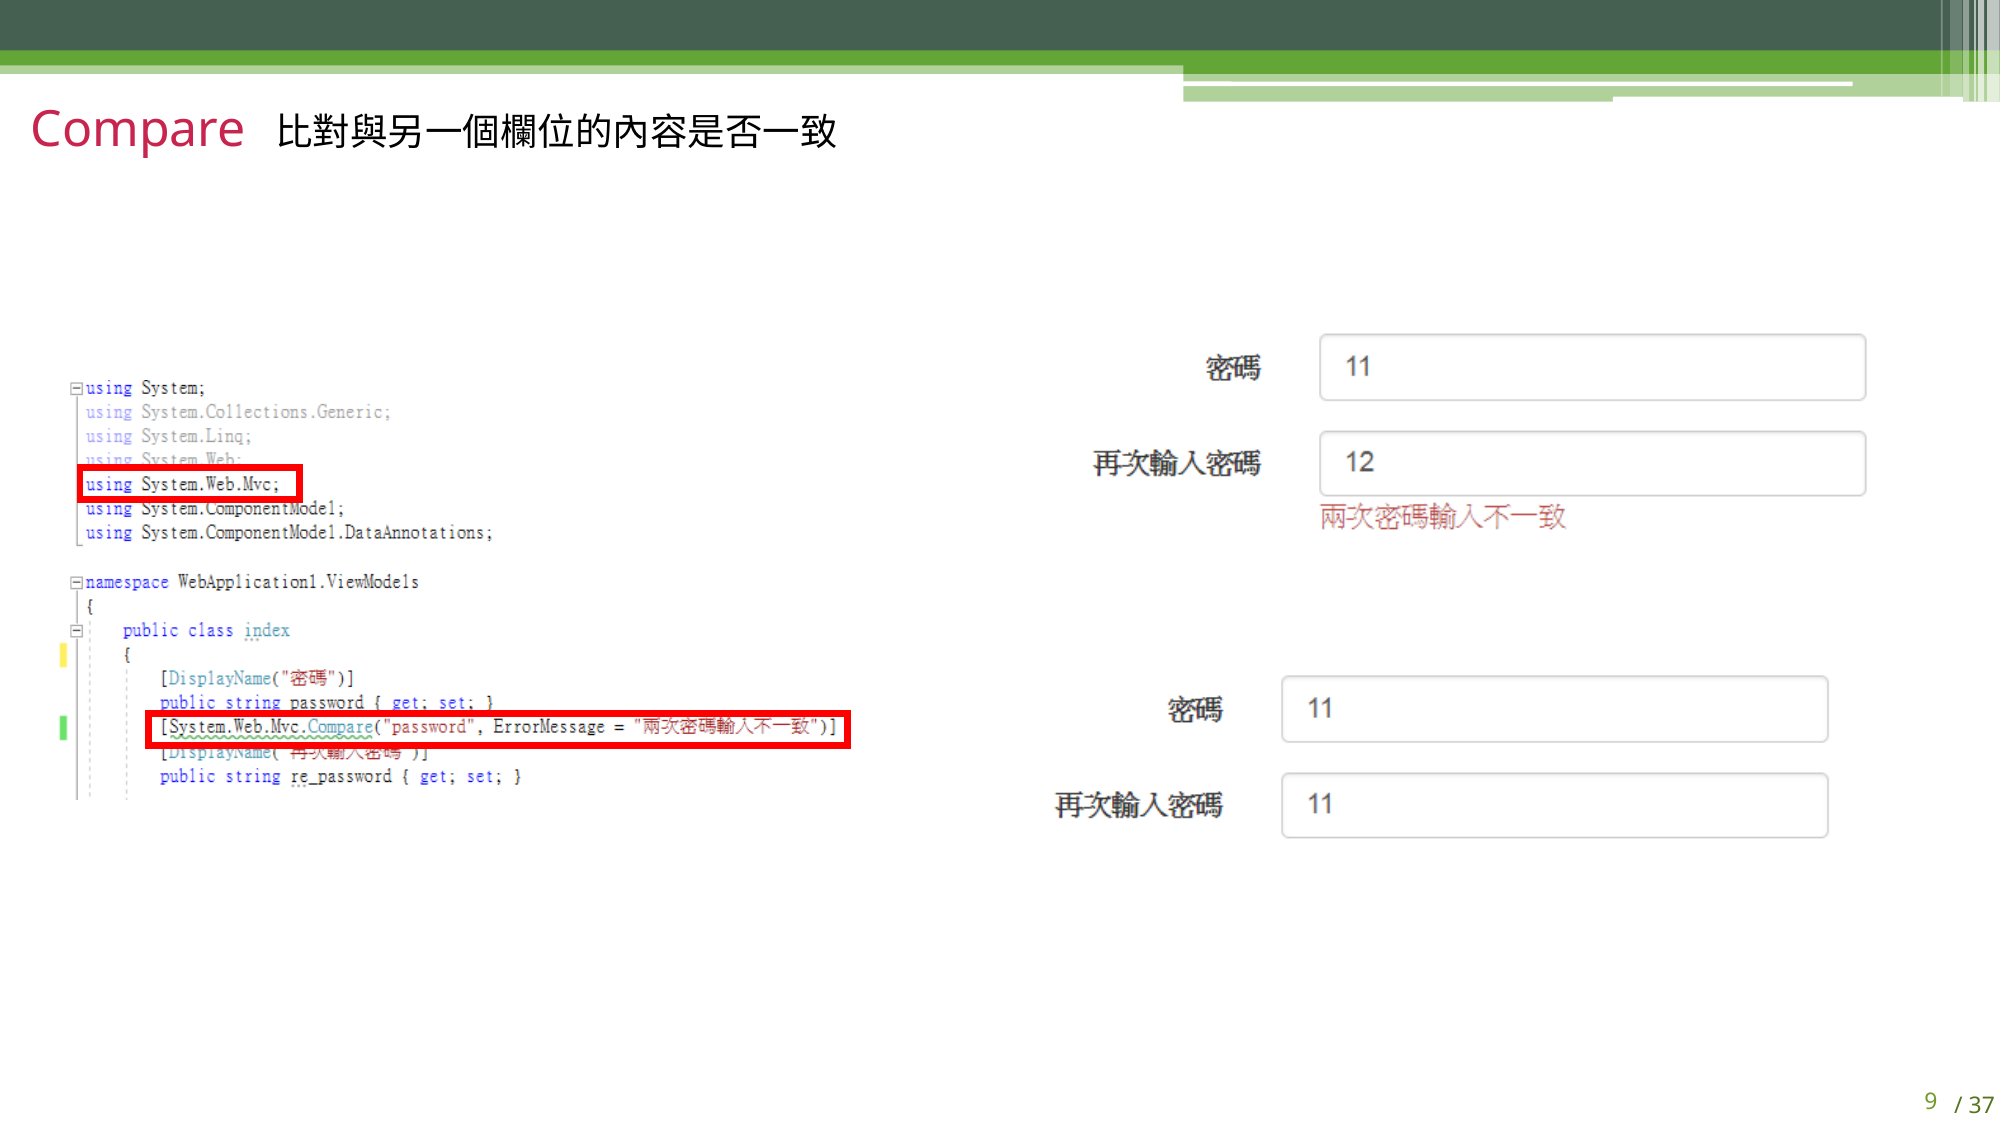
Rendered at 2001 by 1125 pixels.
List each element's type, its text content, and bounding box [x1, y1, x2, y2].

text_box Compare [15, 89, 261, 165]
picture [1060, 301, 1920, 565]
picture [45, 380, 1887, 860]
slide_number 8 [1785, 1065, 1953, 1125]
footer / 37 [1953, 1083, 2000, 1124]
text_box 比對與另一個欄位的內容是否一致 [260, 101, 853, 161]
